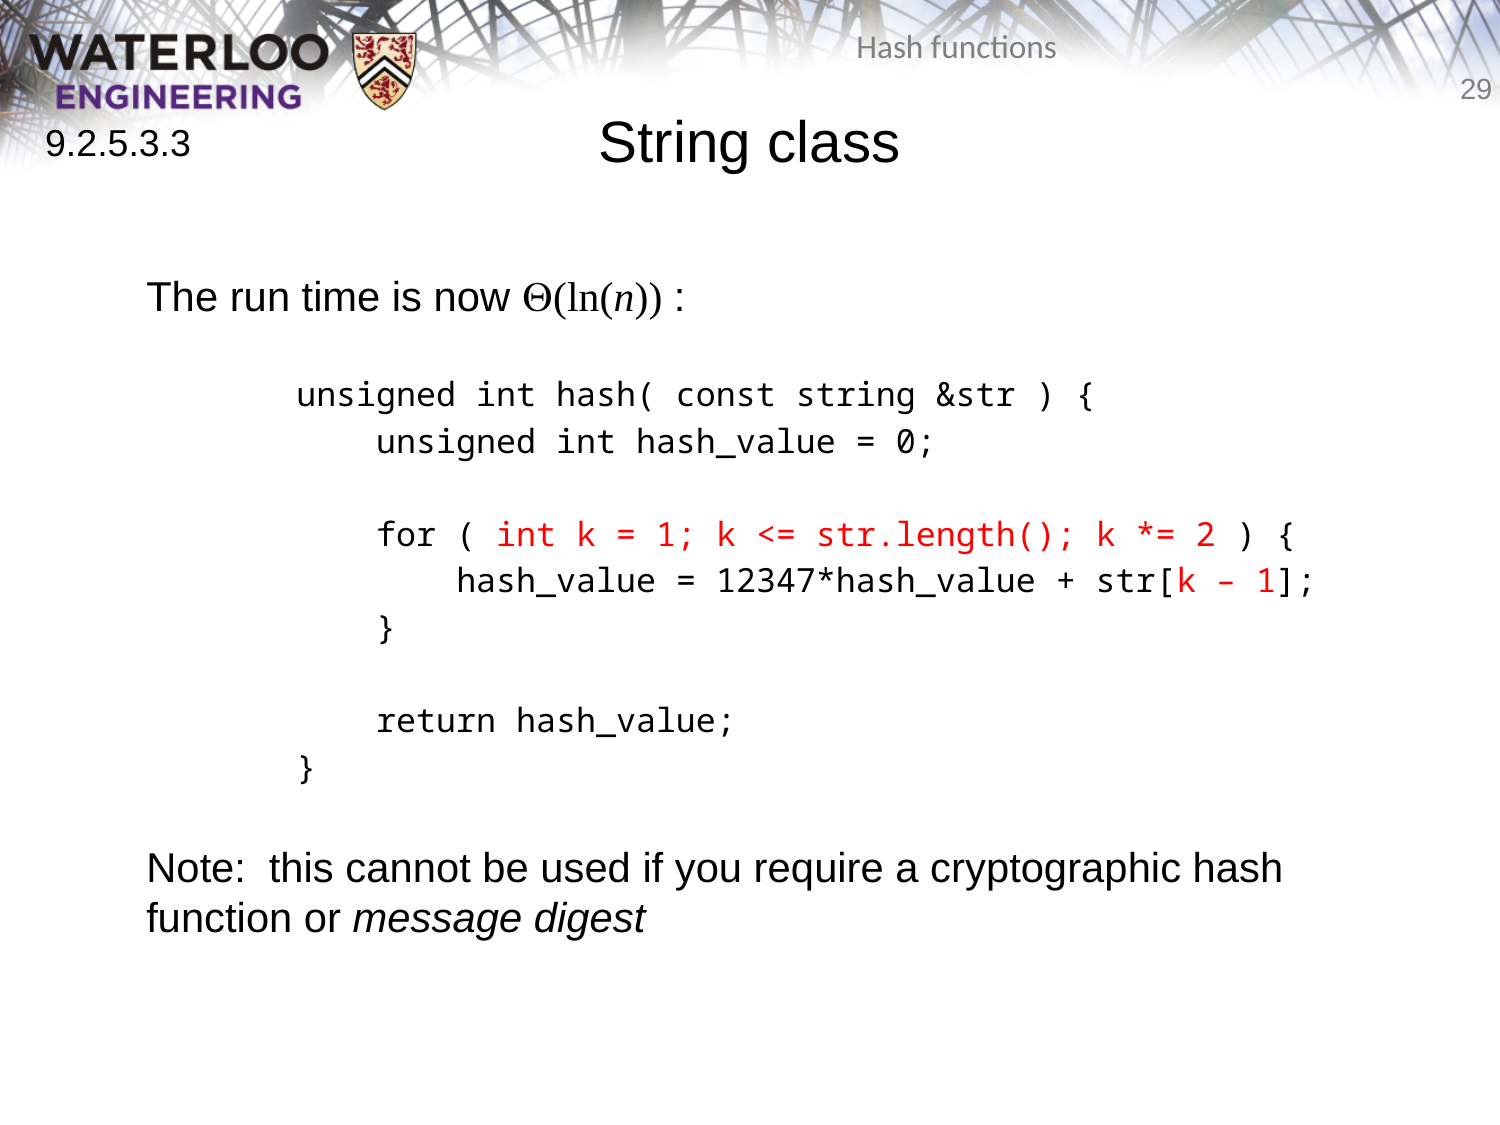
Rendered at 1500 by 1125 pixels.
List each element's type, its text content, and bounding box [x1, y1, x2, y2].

title String class [74, 44, 1426, 233]
text_box 9.2.5.3.3 [30, 111, 206, 172]
picture [0, 0, 1500, 1125]
list The run time is now Q(ln(n)) : unsigned int hash( const string &str ) { unsigned int hash_value = 0; for ( int k = 1; k <= str.length(); k *= 2 ) { hash_value = 12347*hash_value + str[k – 1]; } return hash_value; } Note: this cannot be used if you require a cryptographic hash function or message digest [74, 262, 1426, 1006]
